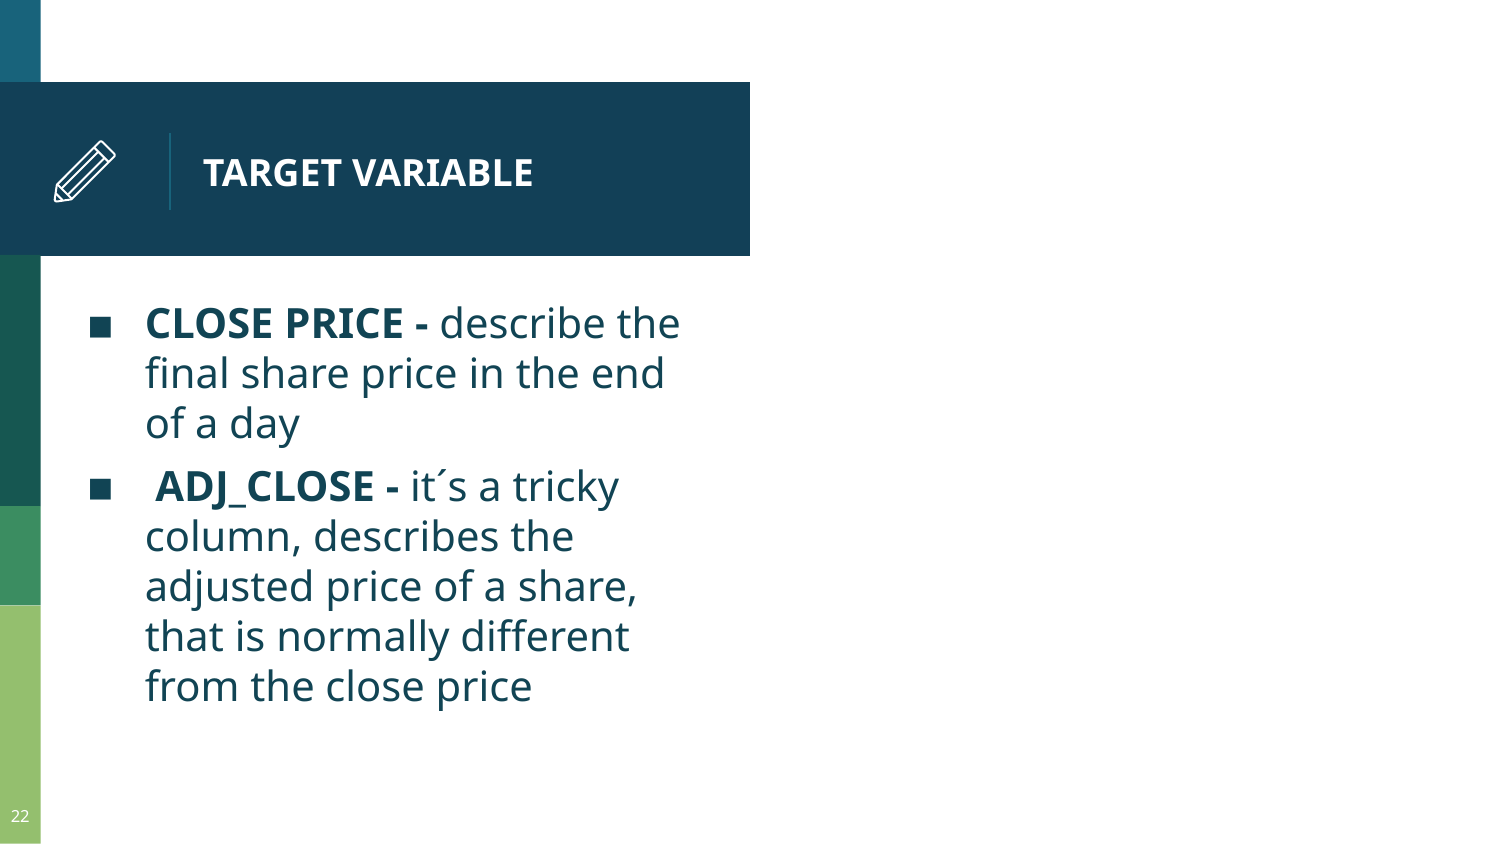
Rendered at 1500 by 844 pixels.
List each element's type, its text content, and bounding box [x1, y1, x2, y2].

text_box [54, 141, 116, 202]
slide_number 22 [0, 790, 49, 844]
text_box CLOSE PRICE - describe the final share price in the end of a day ADJ_CLOSE - it´s a tricky column, describes the adjusted price of a share, that is normally different from the close price [54, 281, 727, 801]
title TARGET VARIABLE [187, 87, 715, 256]
